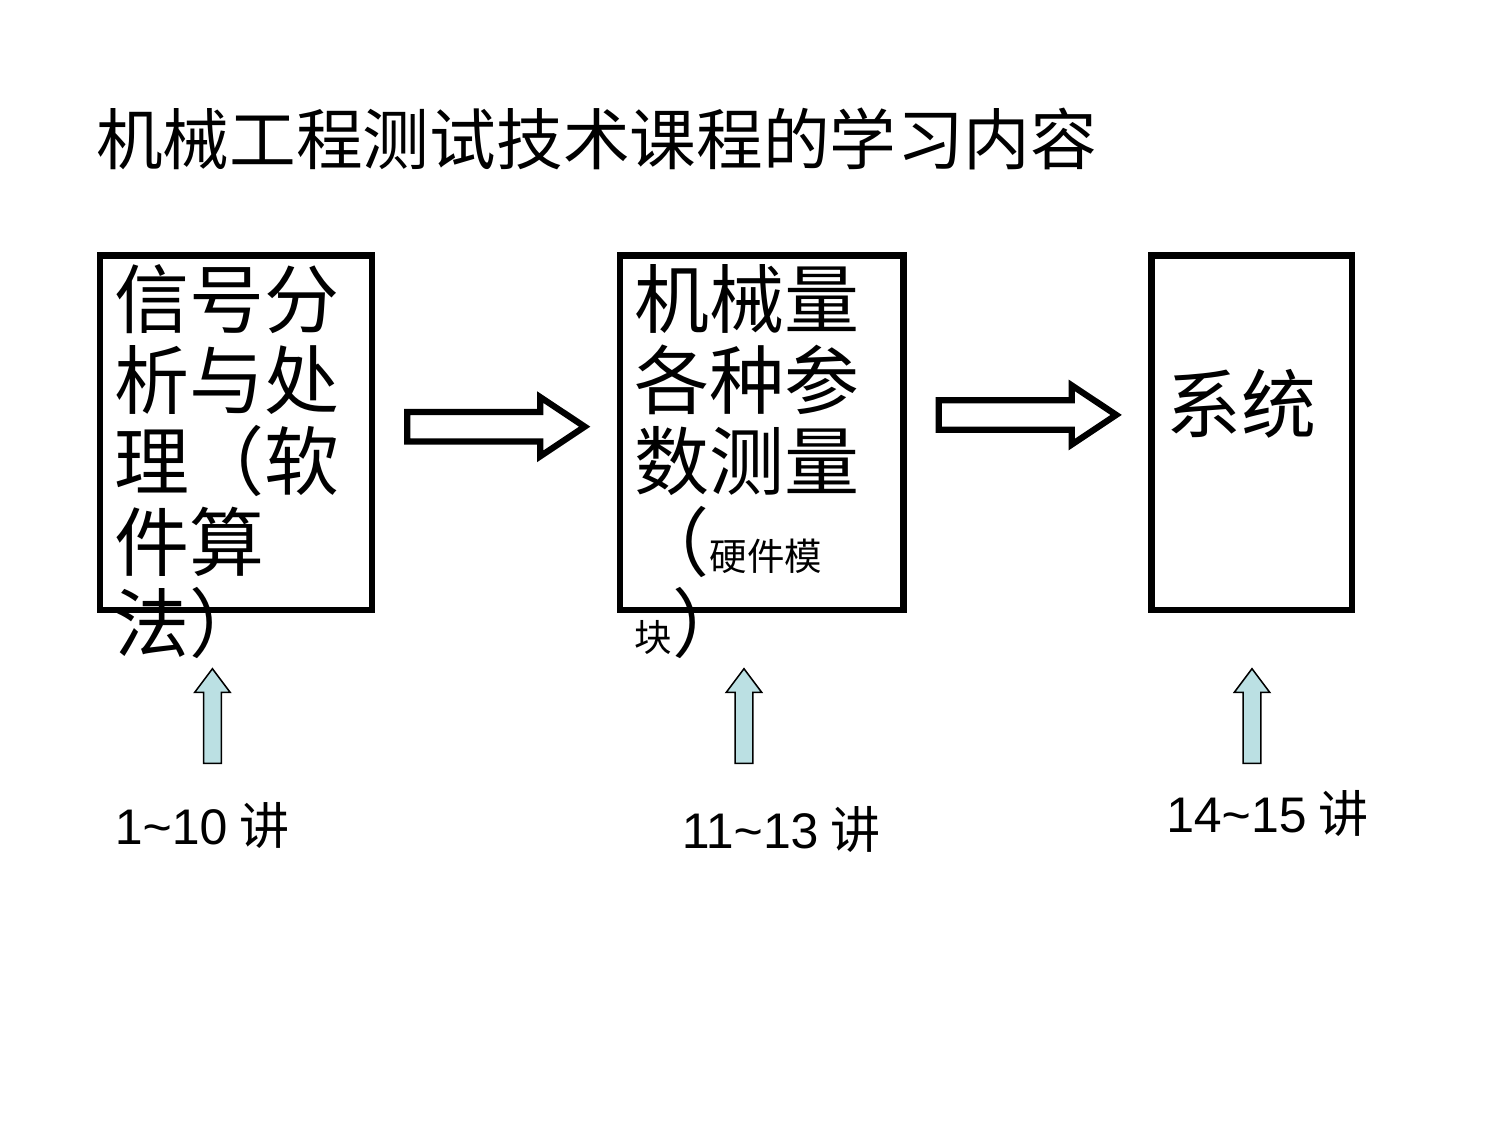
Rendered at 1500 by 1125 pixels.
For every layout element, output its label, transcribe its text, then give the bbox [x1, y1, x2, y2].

text_box [407, 397, 585, 457]
text_box [1234, 668, 1270, 764]
text_box [726, 668, 762, 764]
text_box 14~15讲 [1151, 774, 1400, 850]
text_box 机械工程测试技术课程的学习内容 [81, 90, 1113, 185]
text_box [938, 385, 1117, 445]
text_box 机械量各种参数测量（硬件模块） [620, 255, 904, 610]
text_box 信号分析与处理（软件算法） [100, 255, 373, 610]
text_box 系统 [1151, 255, 1353, 610]
text_box 1~10讲 [100, 786, 396, 862]
text_box [194, 668, 231, 764]
text_box 11~13讲 [667, 790, 939, 866]
